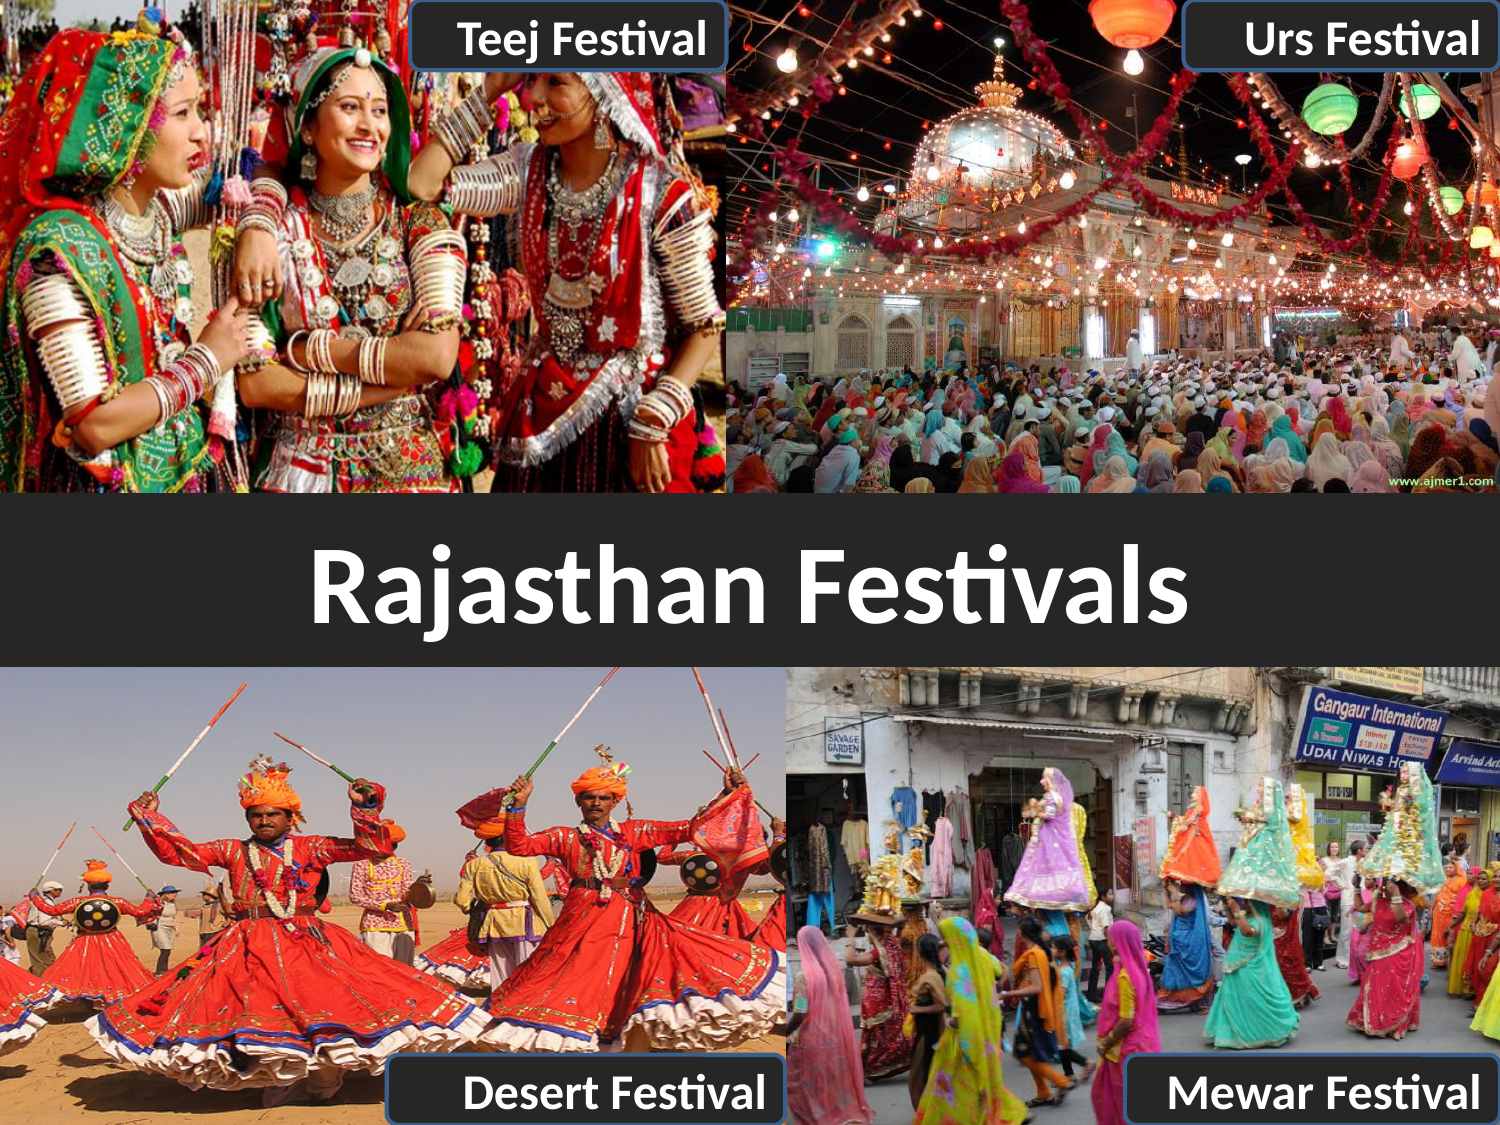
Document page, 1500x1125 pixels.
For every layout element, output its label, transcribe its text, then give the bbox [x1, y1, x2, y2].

picture [726, 0, 1500, 493]
picture [0, 667, 1500, 1125]
text_box Rajasthan Festivals [0, 503, 1500, 654]
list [0, 0, 724, 493]
